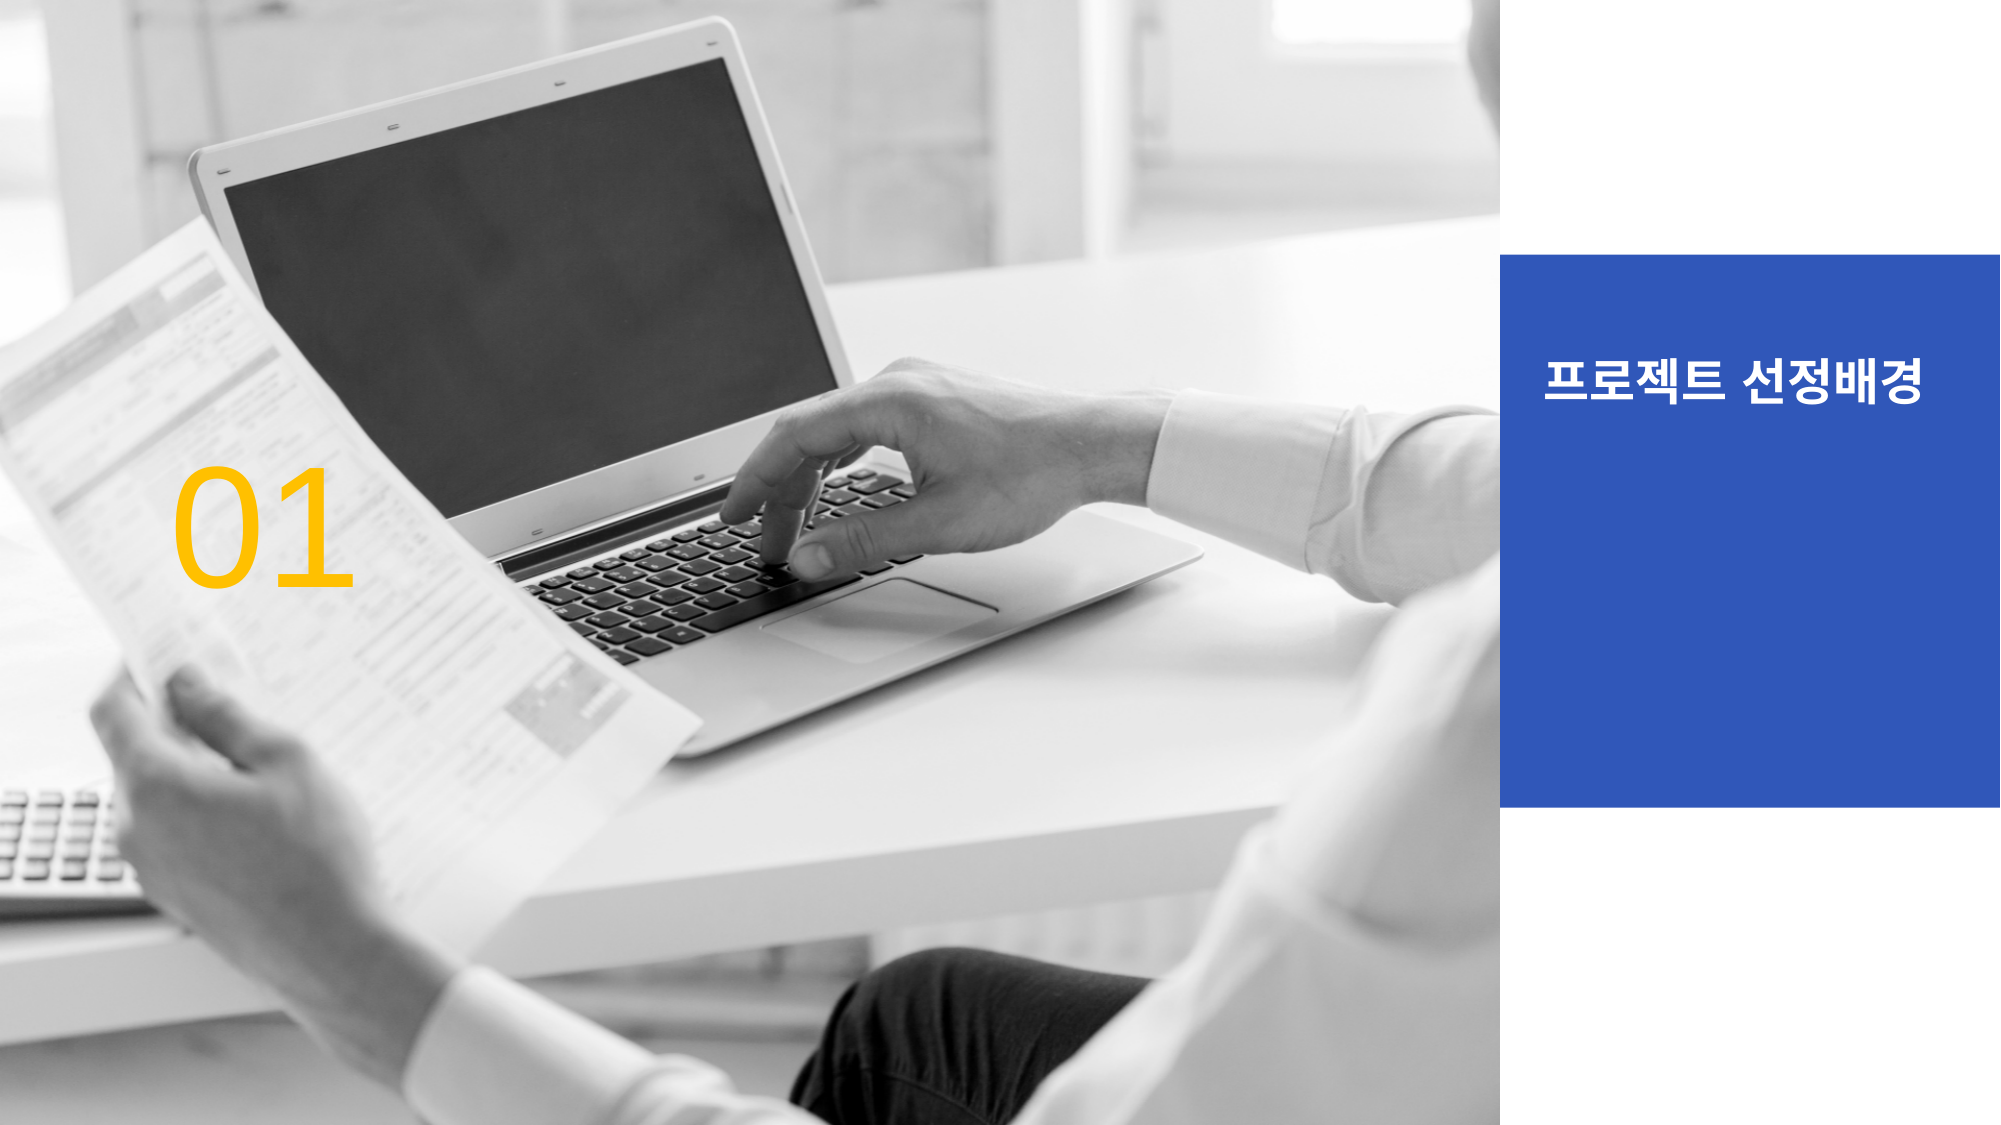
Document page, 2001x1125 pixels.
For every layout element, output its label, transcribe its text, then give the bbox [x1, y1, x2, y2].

picture [0, 0, 1501, 1125]
text_box [1503, 254, 2000, 808]
text_box 프로젝트 선정배경 [1528, 343, 2000, 471]
